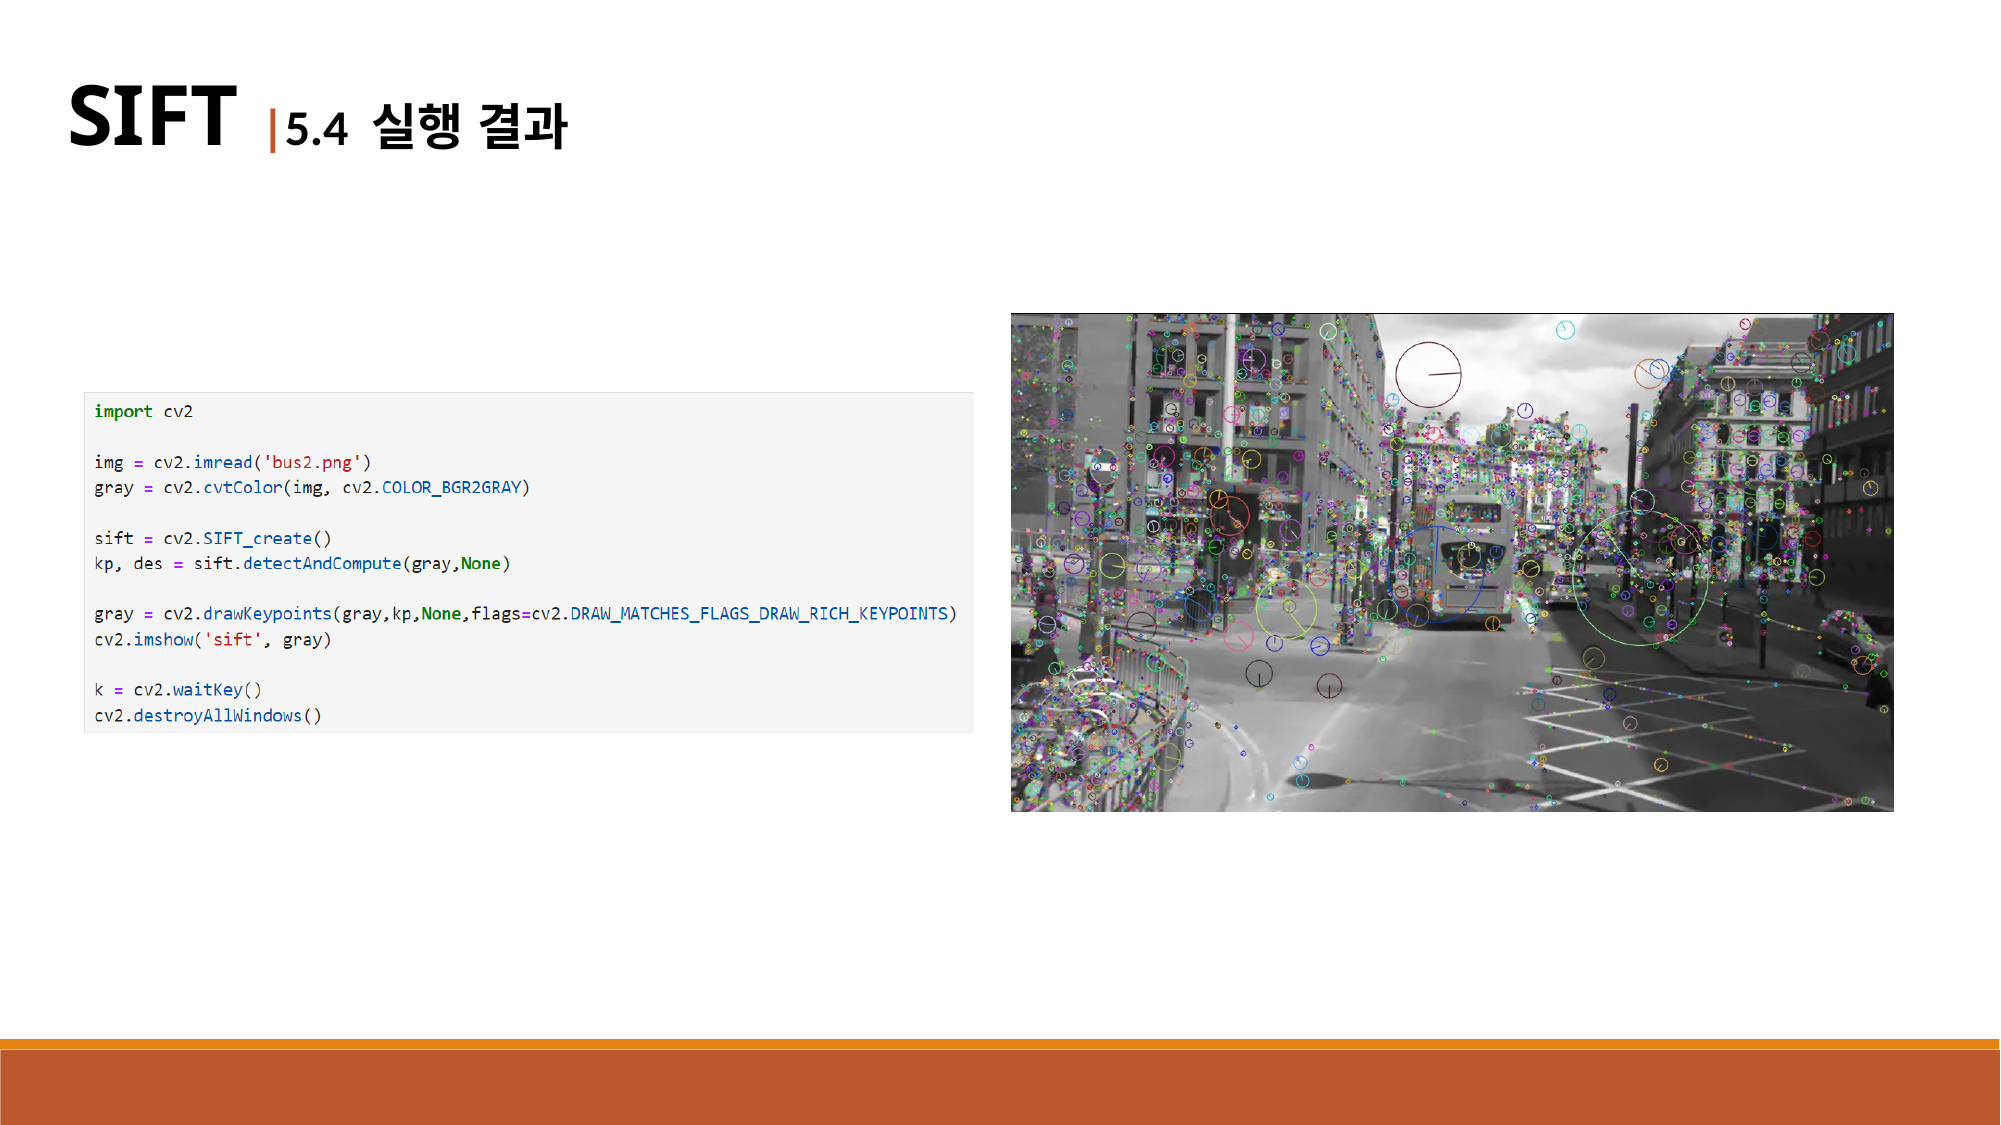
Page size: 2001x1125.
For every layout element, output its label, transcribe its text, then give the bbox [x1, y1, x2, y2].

picture [1010, 312, 1894, 813]
text_box SIFT |5.4 실행 결과 [52, 54, 585, 170]
picture [84, 390, 975, 734]
